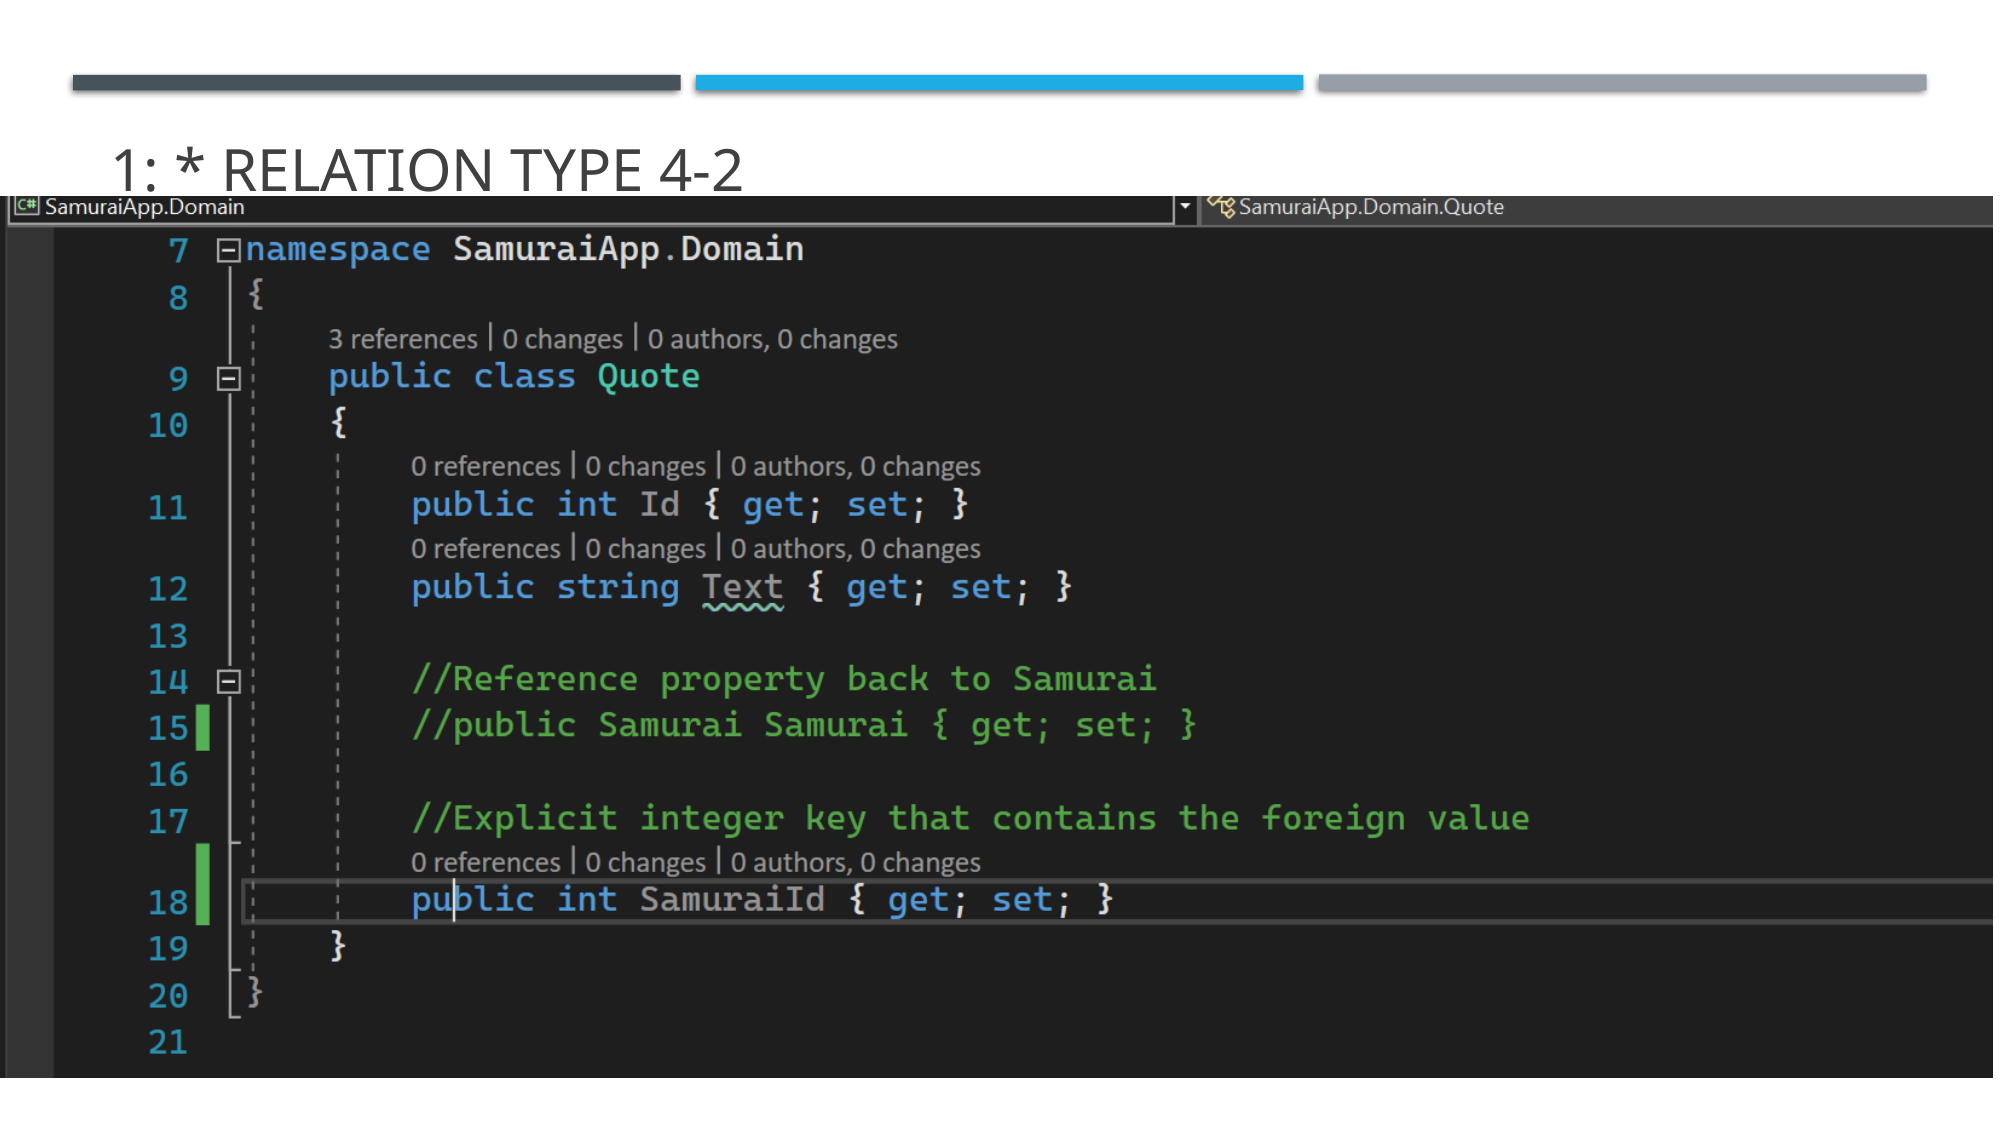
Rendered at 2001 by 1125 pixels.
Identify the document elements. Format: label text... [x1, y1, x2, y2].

picture [0, 196, 1994, 1078]
title 1: * Relation TYPE 4-2 [95, 115, 1905, 193]
